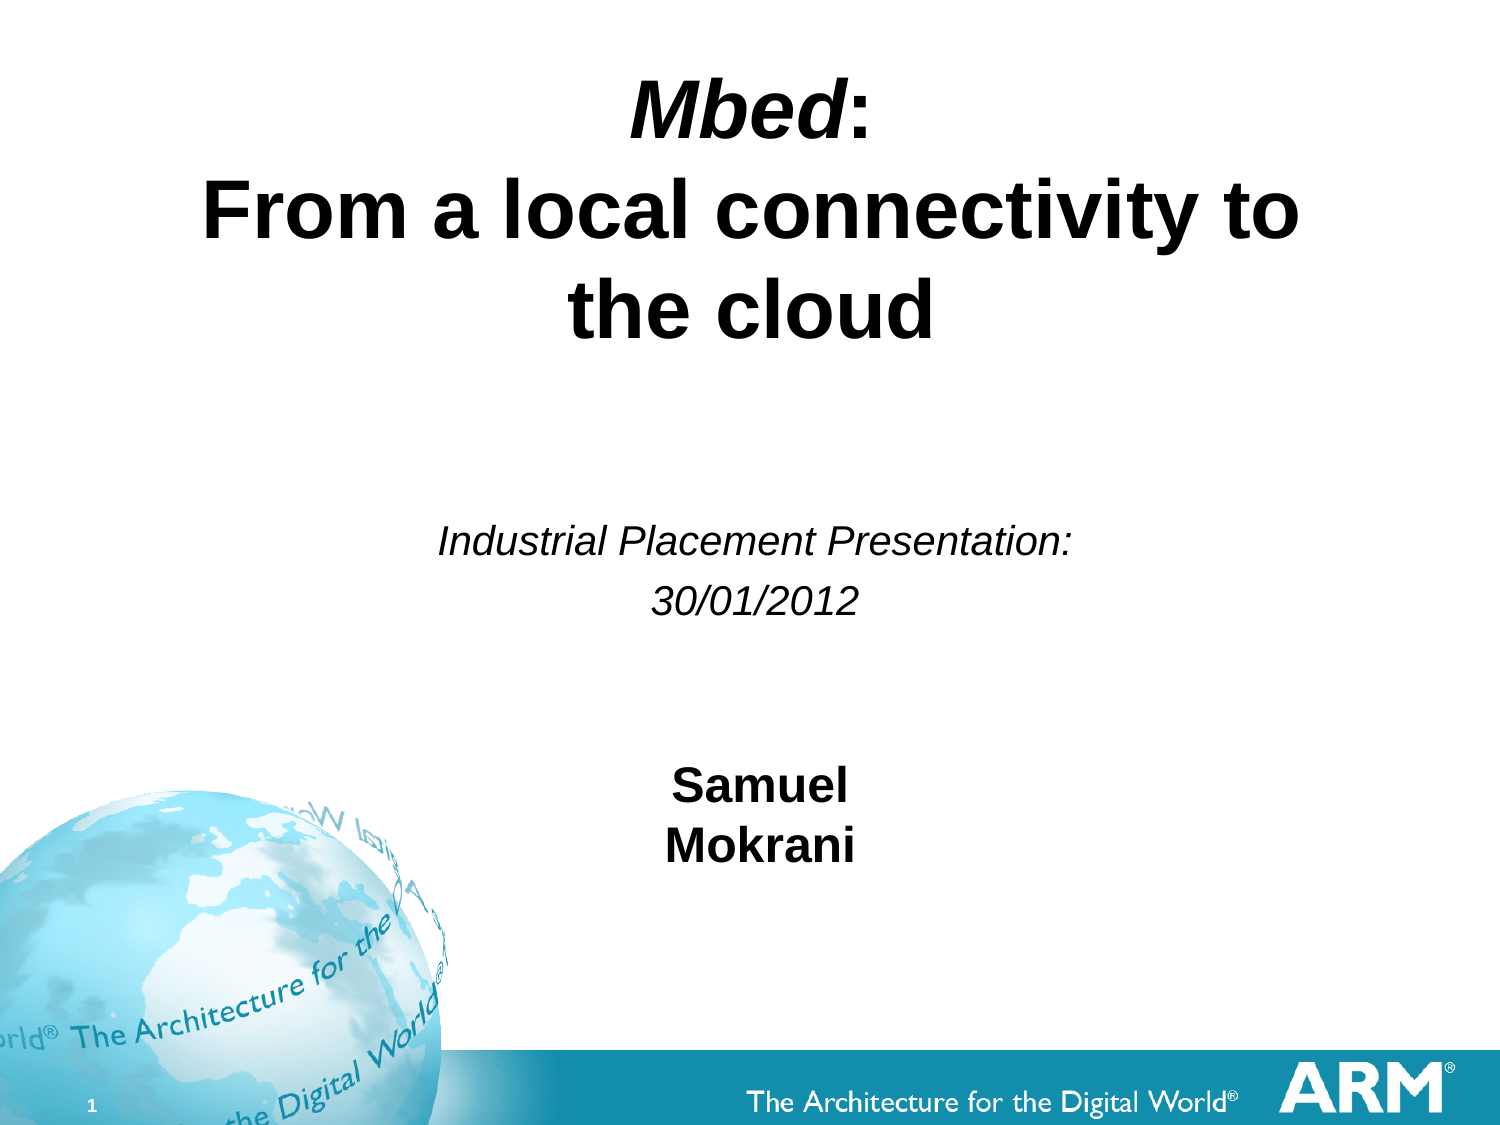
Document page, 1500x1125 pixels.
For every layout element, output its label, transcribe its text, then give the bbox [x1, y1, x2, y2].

picture [0, 780, 1500, 1125]
text_box Samuel Mokrani [596, 744, 925, 880]
subtitle Industrial Placement Presentation: 30/01/2012 [204, 505, 1306, 746]
title Mbed: From a local connectivity to the cloud [150, 47, 1355, 280]
